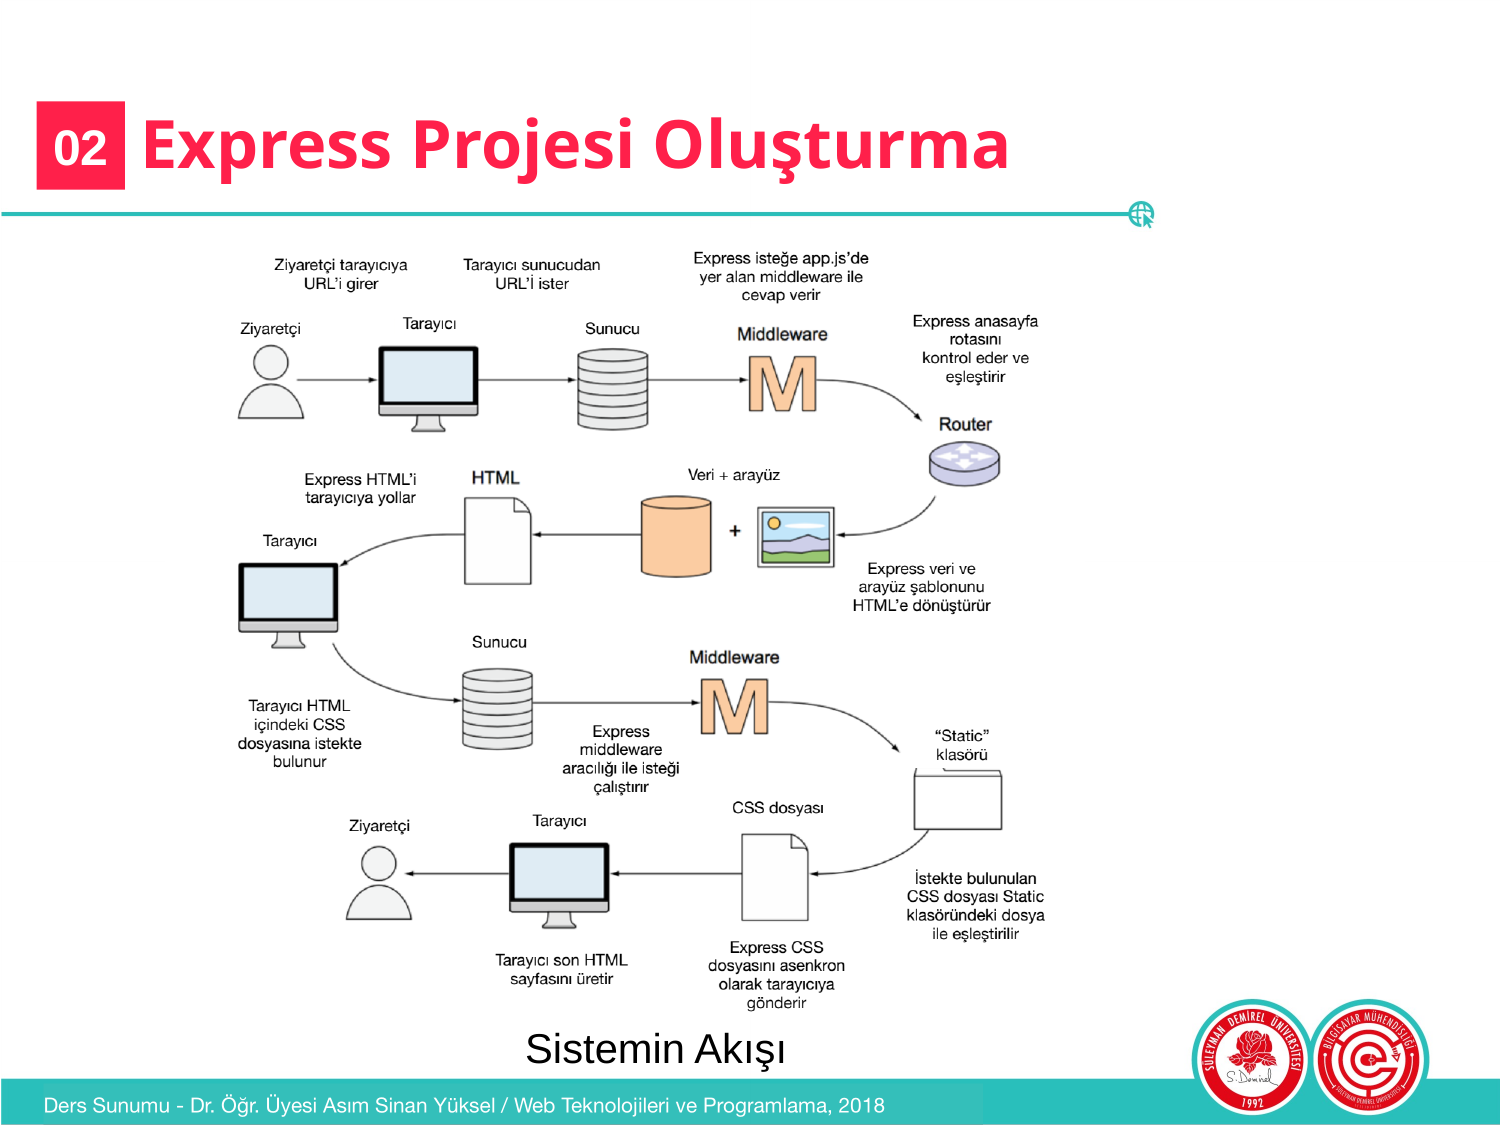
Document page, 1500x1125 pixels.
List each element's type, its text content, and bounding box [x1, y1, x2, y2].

list [24, 224, 1475, 1075]
title Express Projesi Oluşturma [125, 93, 1125, 190]
text_box 02 [36, 101, 125, 190]
picture [0, 0, 1500, 1125]
text_box Sistemin Akışı [387, 1023, 925, 1079]
